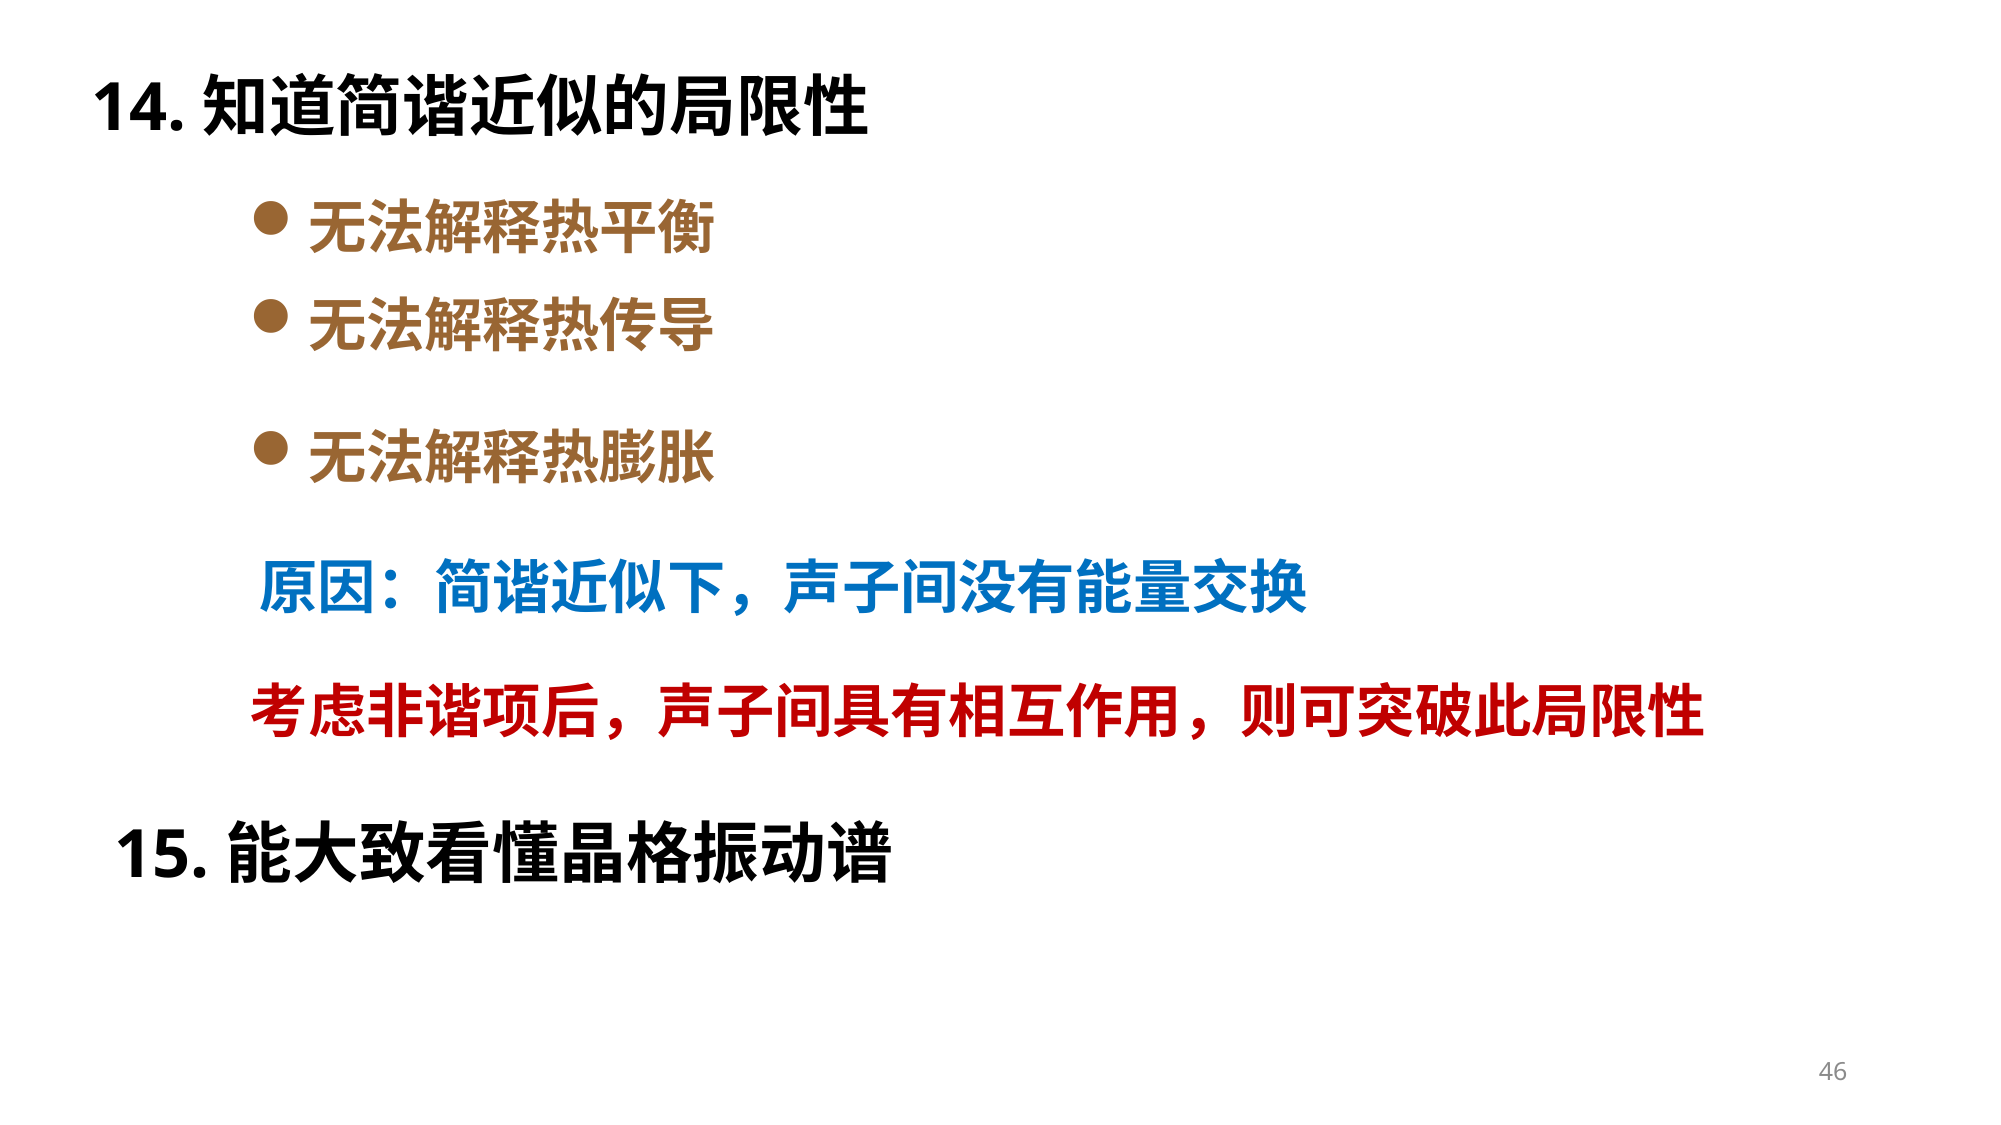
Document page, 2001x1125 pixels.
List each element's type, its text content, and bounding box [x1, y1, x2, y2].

text_box 无法解释热平衡 [235, 183, 788, 268]
text_box 原因：简谐近似下，声子间没有能量交换 [244, 532, 1670, 628]
text_box 无法解释热膨胀 [235, 412, 788, 498]
text_box 14.知道简谐近似的局限性 [76, 44, 1963, 151]
text_box 无法解释热传导 [235, 280, 788, 366]
slide_number 46 [1412, 1042, 1863, 1103]
text_box 15.能大致看懂晶格振动谱 [99, 790, 1100, 898]
text_box 考虑非谐项后，声子间具有相互作用，则可突破此局限性 [235, 666, 1770, 752]
